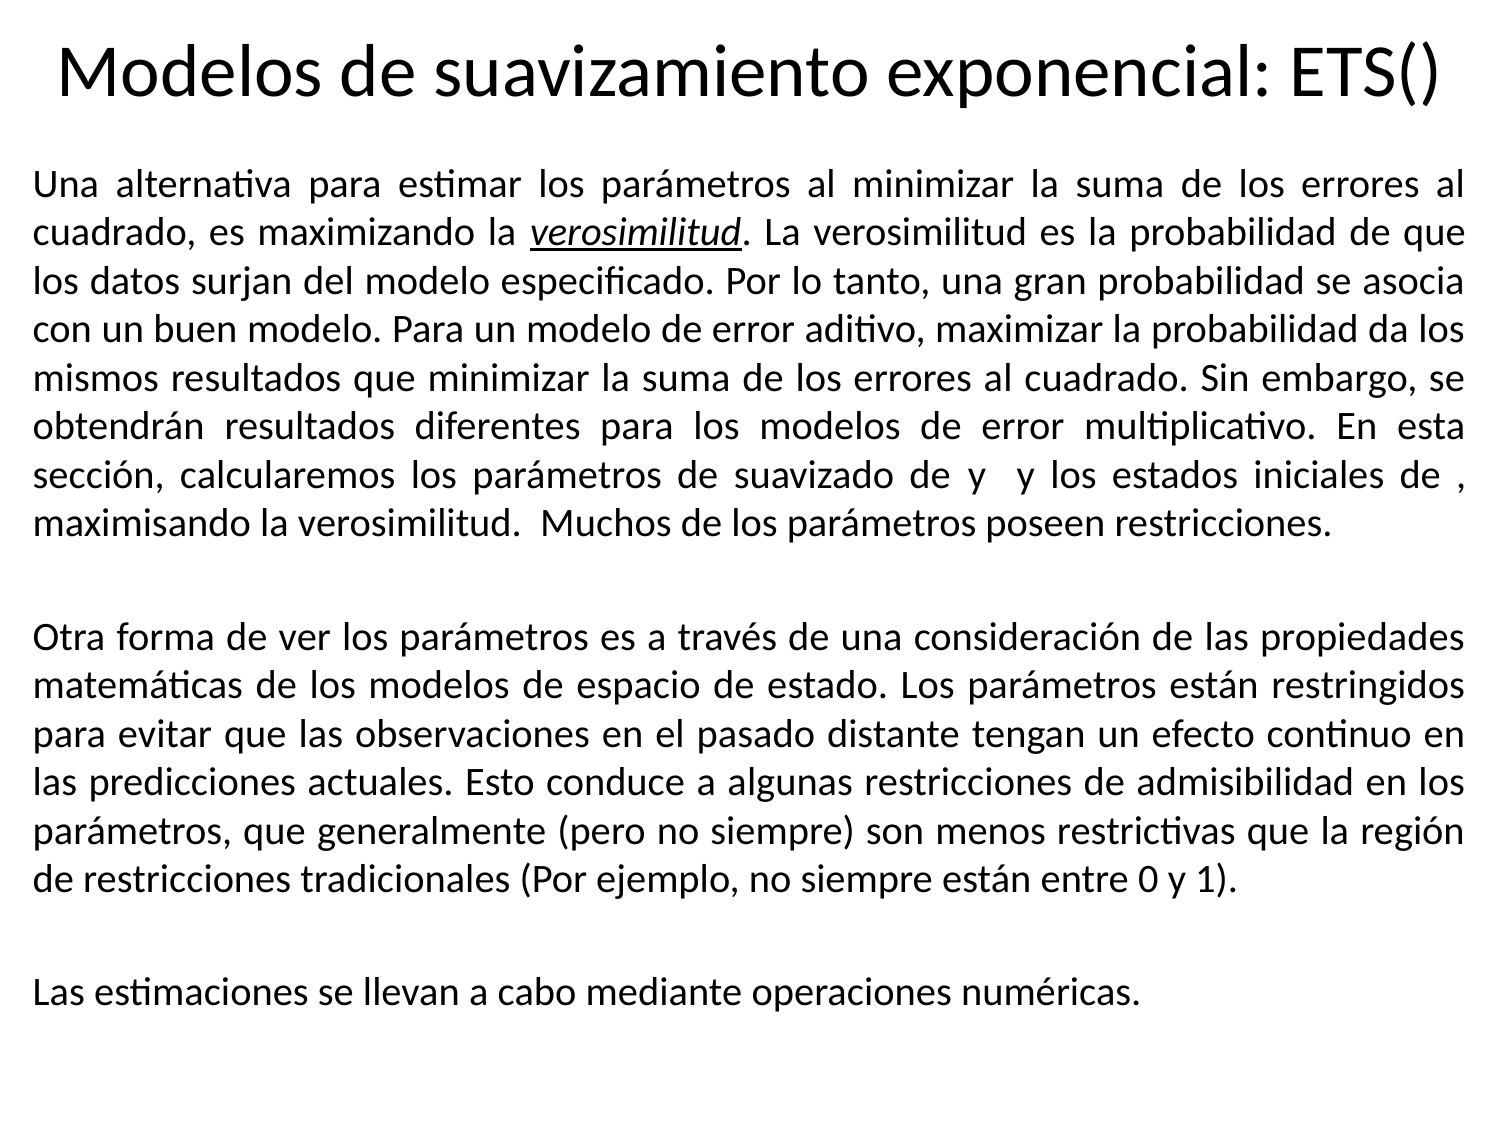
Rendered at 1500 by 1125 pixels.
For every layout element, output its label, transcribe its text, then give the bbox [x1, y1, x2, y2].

title Modelos de suavizamiento exponencial: ETS() [0, 7, 1500, 126]
